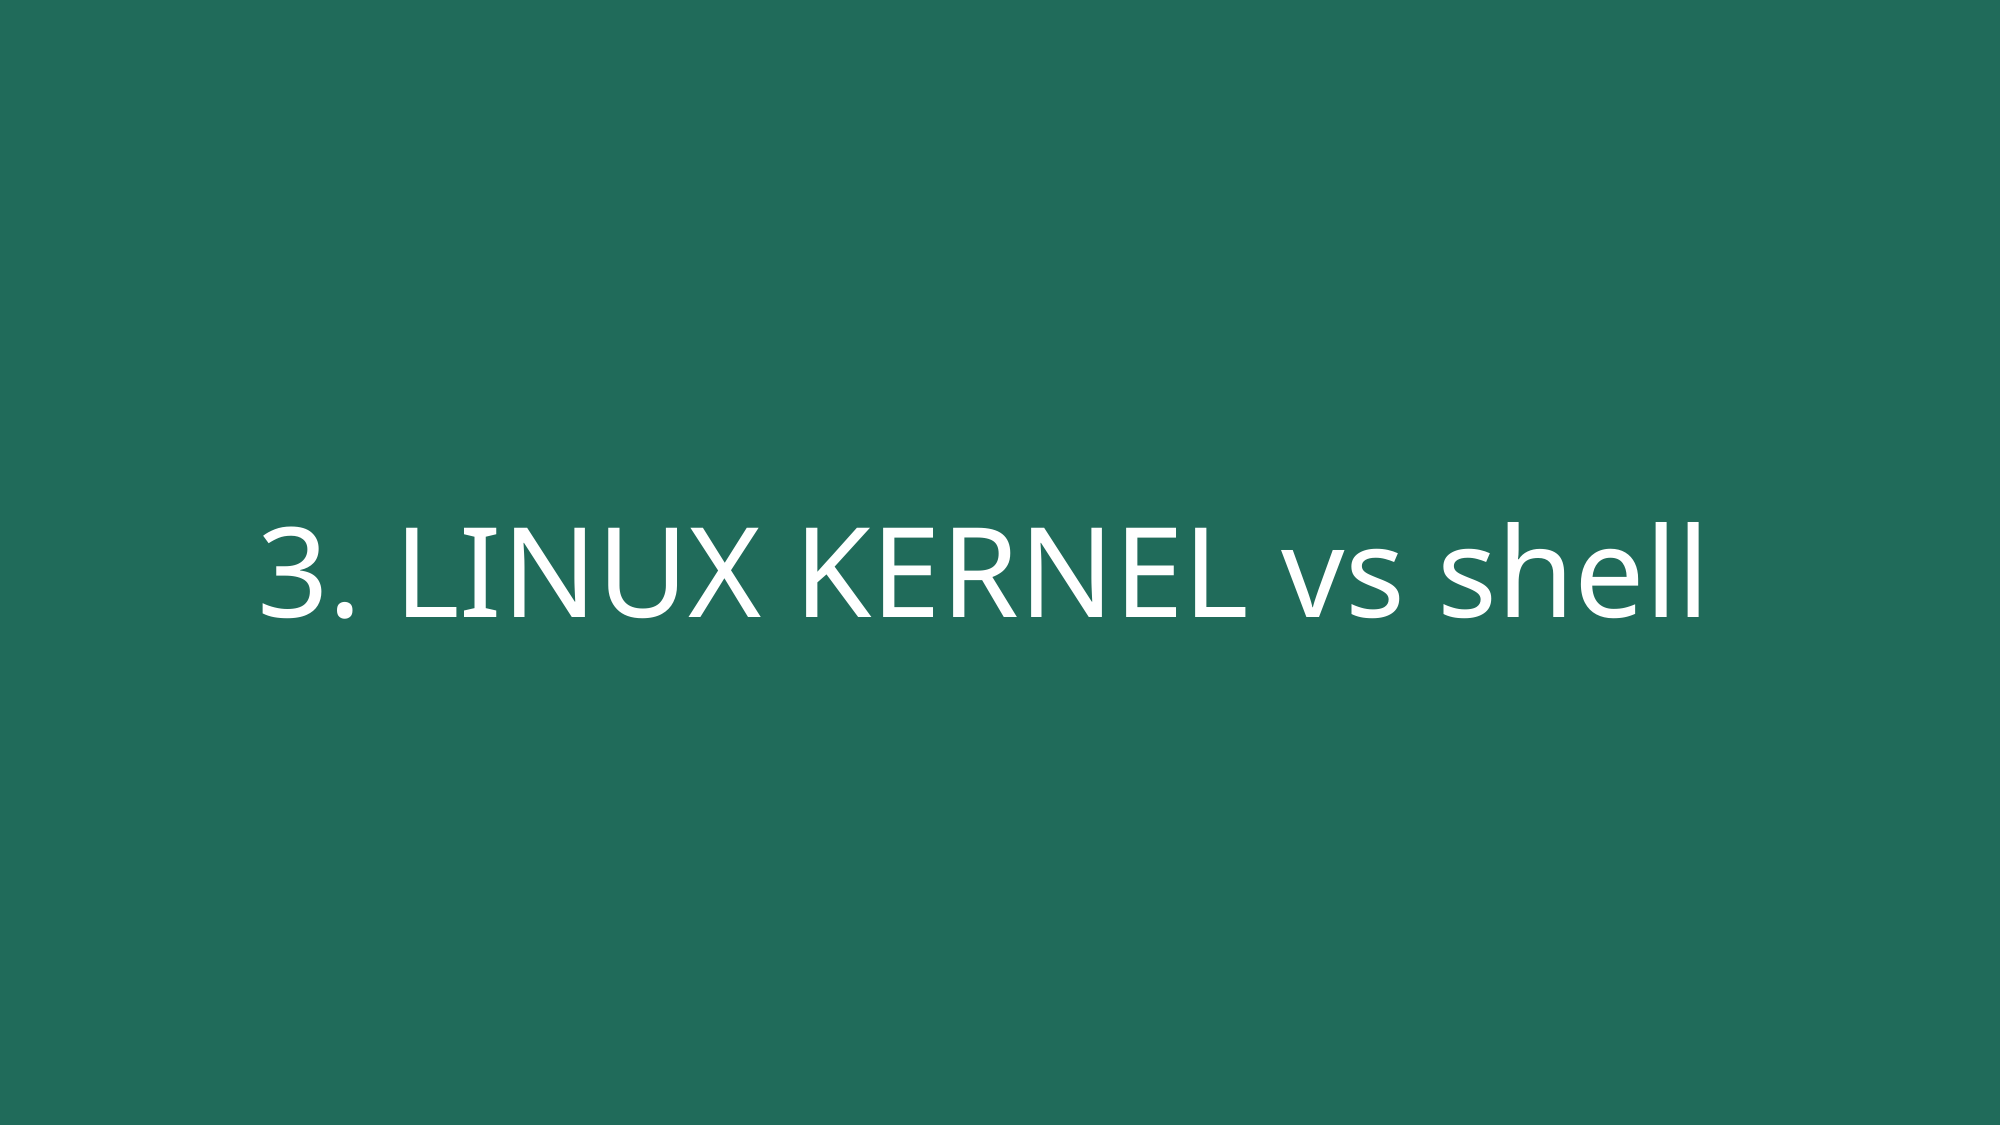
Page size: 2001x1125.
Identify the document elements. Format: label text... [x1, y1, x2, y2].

text_box 3. LINUX KERNEL vs shell [0, 0, 2000, 1125]
